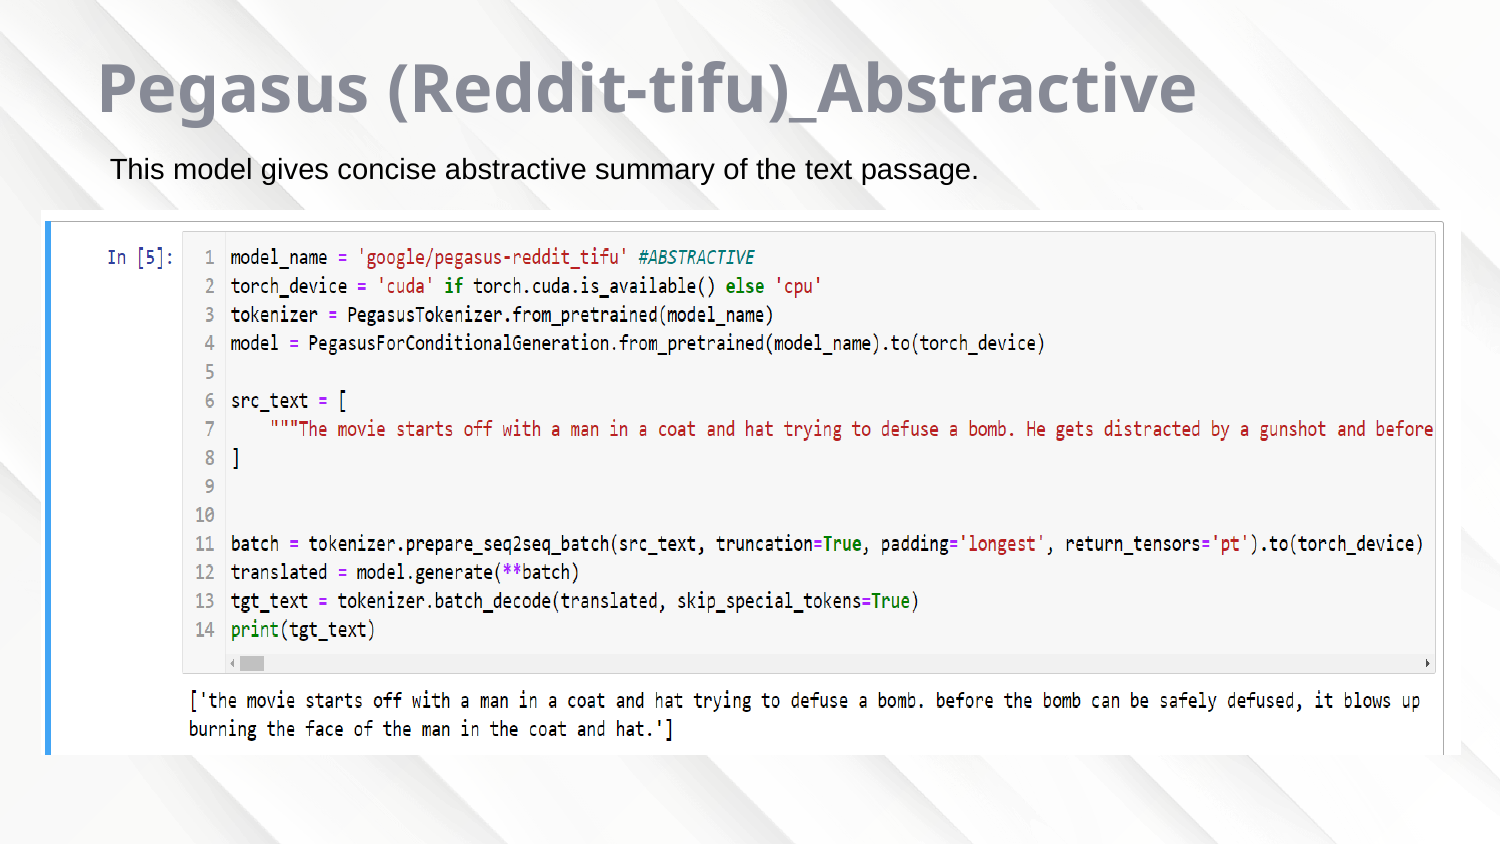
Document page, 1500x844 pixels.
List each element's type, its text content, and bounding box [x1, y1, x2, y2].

text_box This model gives concise abstractive summary of the text passage. [94, 143, 1461, 193]
title Pegasus (Reddit-tifu)_Abstractive [96, 61, 1316, 127]
picture [0, 0, 1500, 844]
